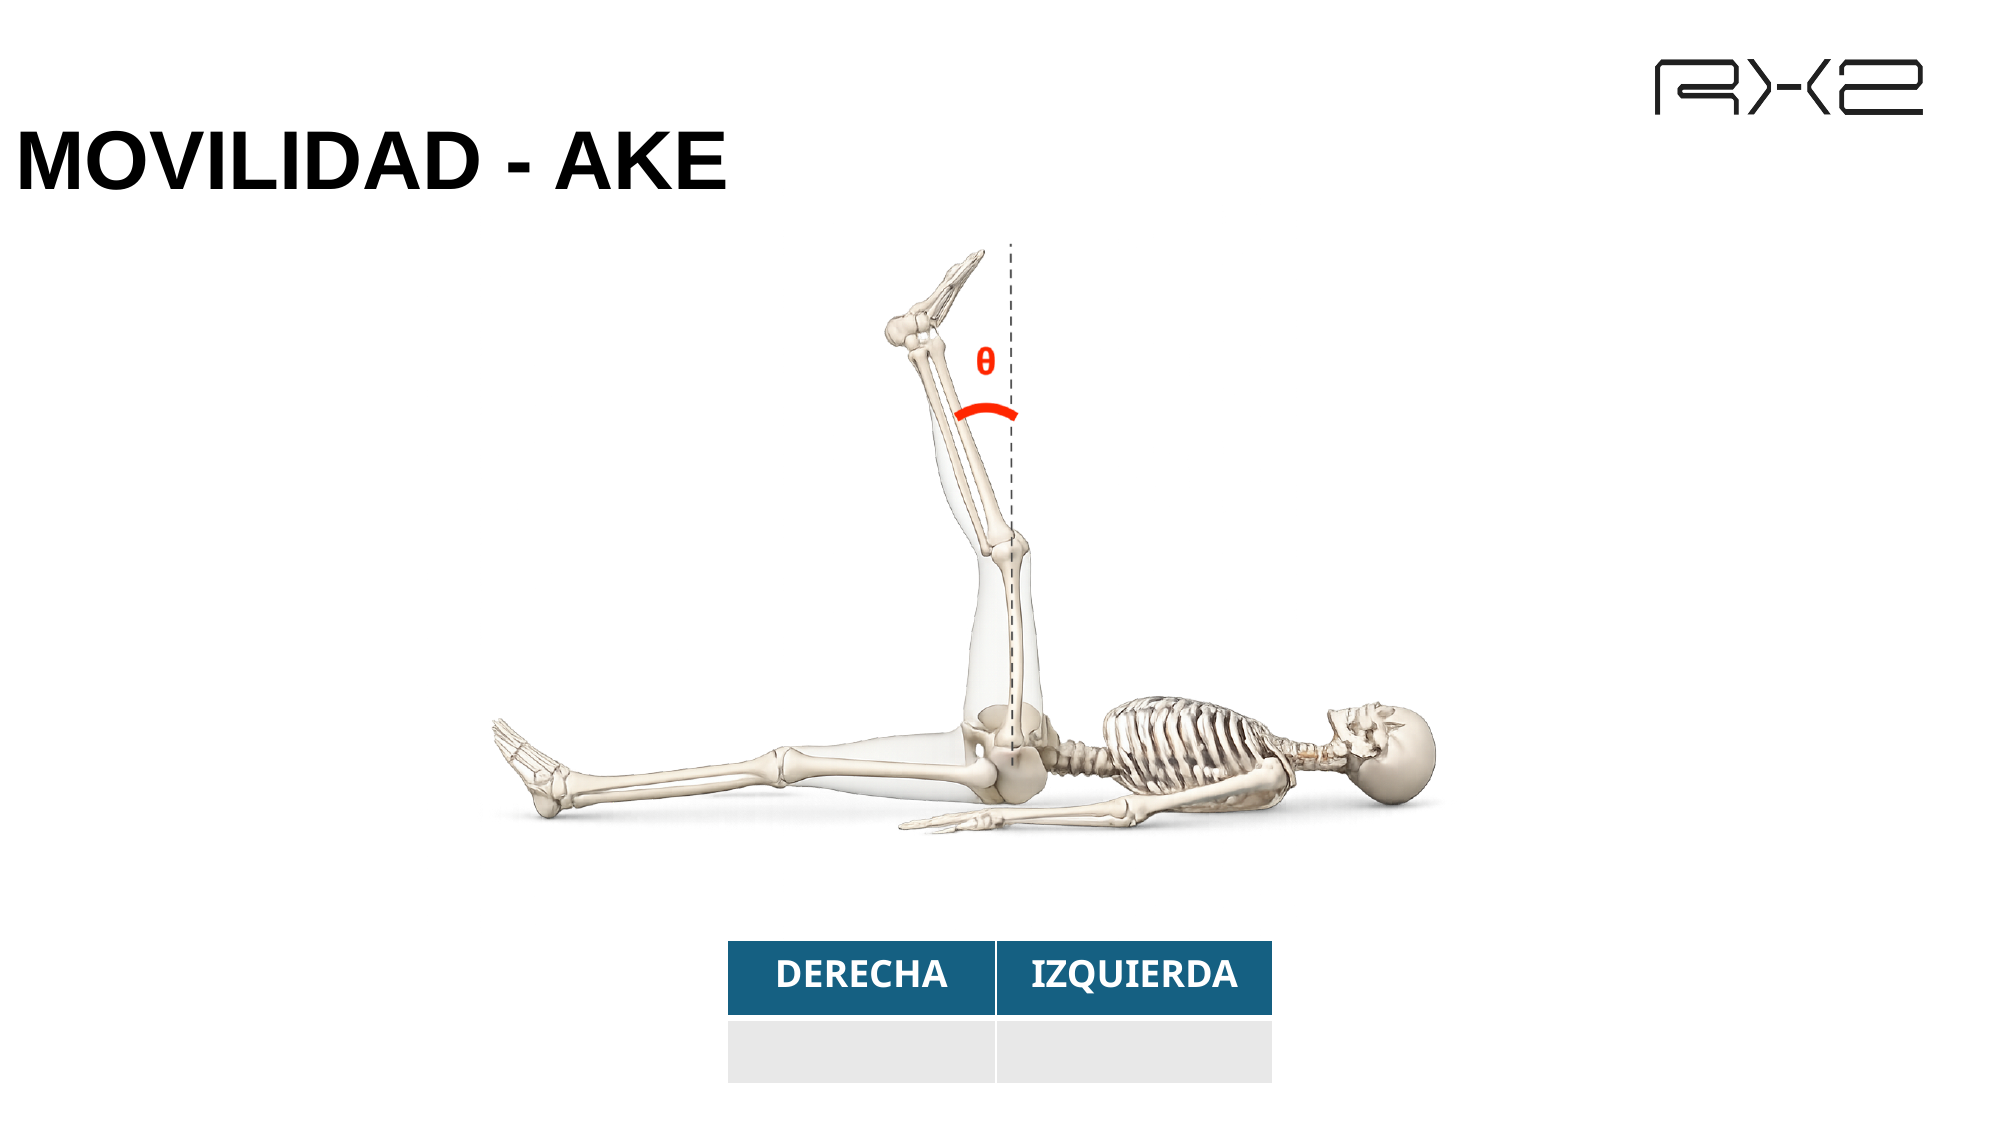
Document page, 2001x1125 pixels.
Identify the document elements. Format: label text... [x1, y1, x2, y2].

table_header IZQUIERDA [997, 941, 1272, 1015]
picture [1655, 59, 1923, 116]
title MOVILIDAD - AKE [0, 86, 2000, 239]
table_cell [997, 1021, 1272, 1083]
picture [417, 184, 1551, 941]
table_header DERECHA [728, 941, 995, 1015]
table_cell [728, 1021, 995, 1083]
